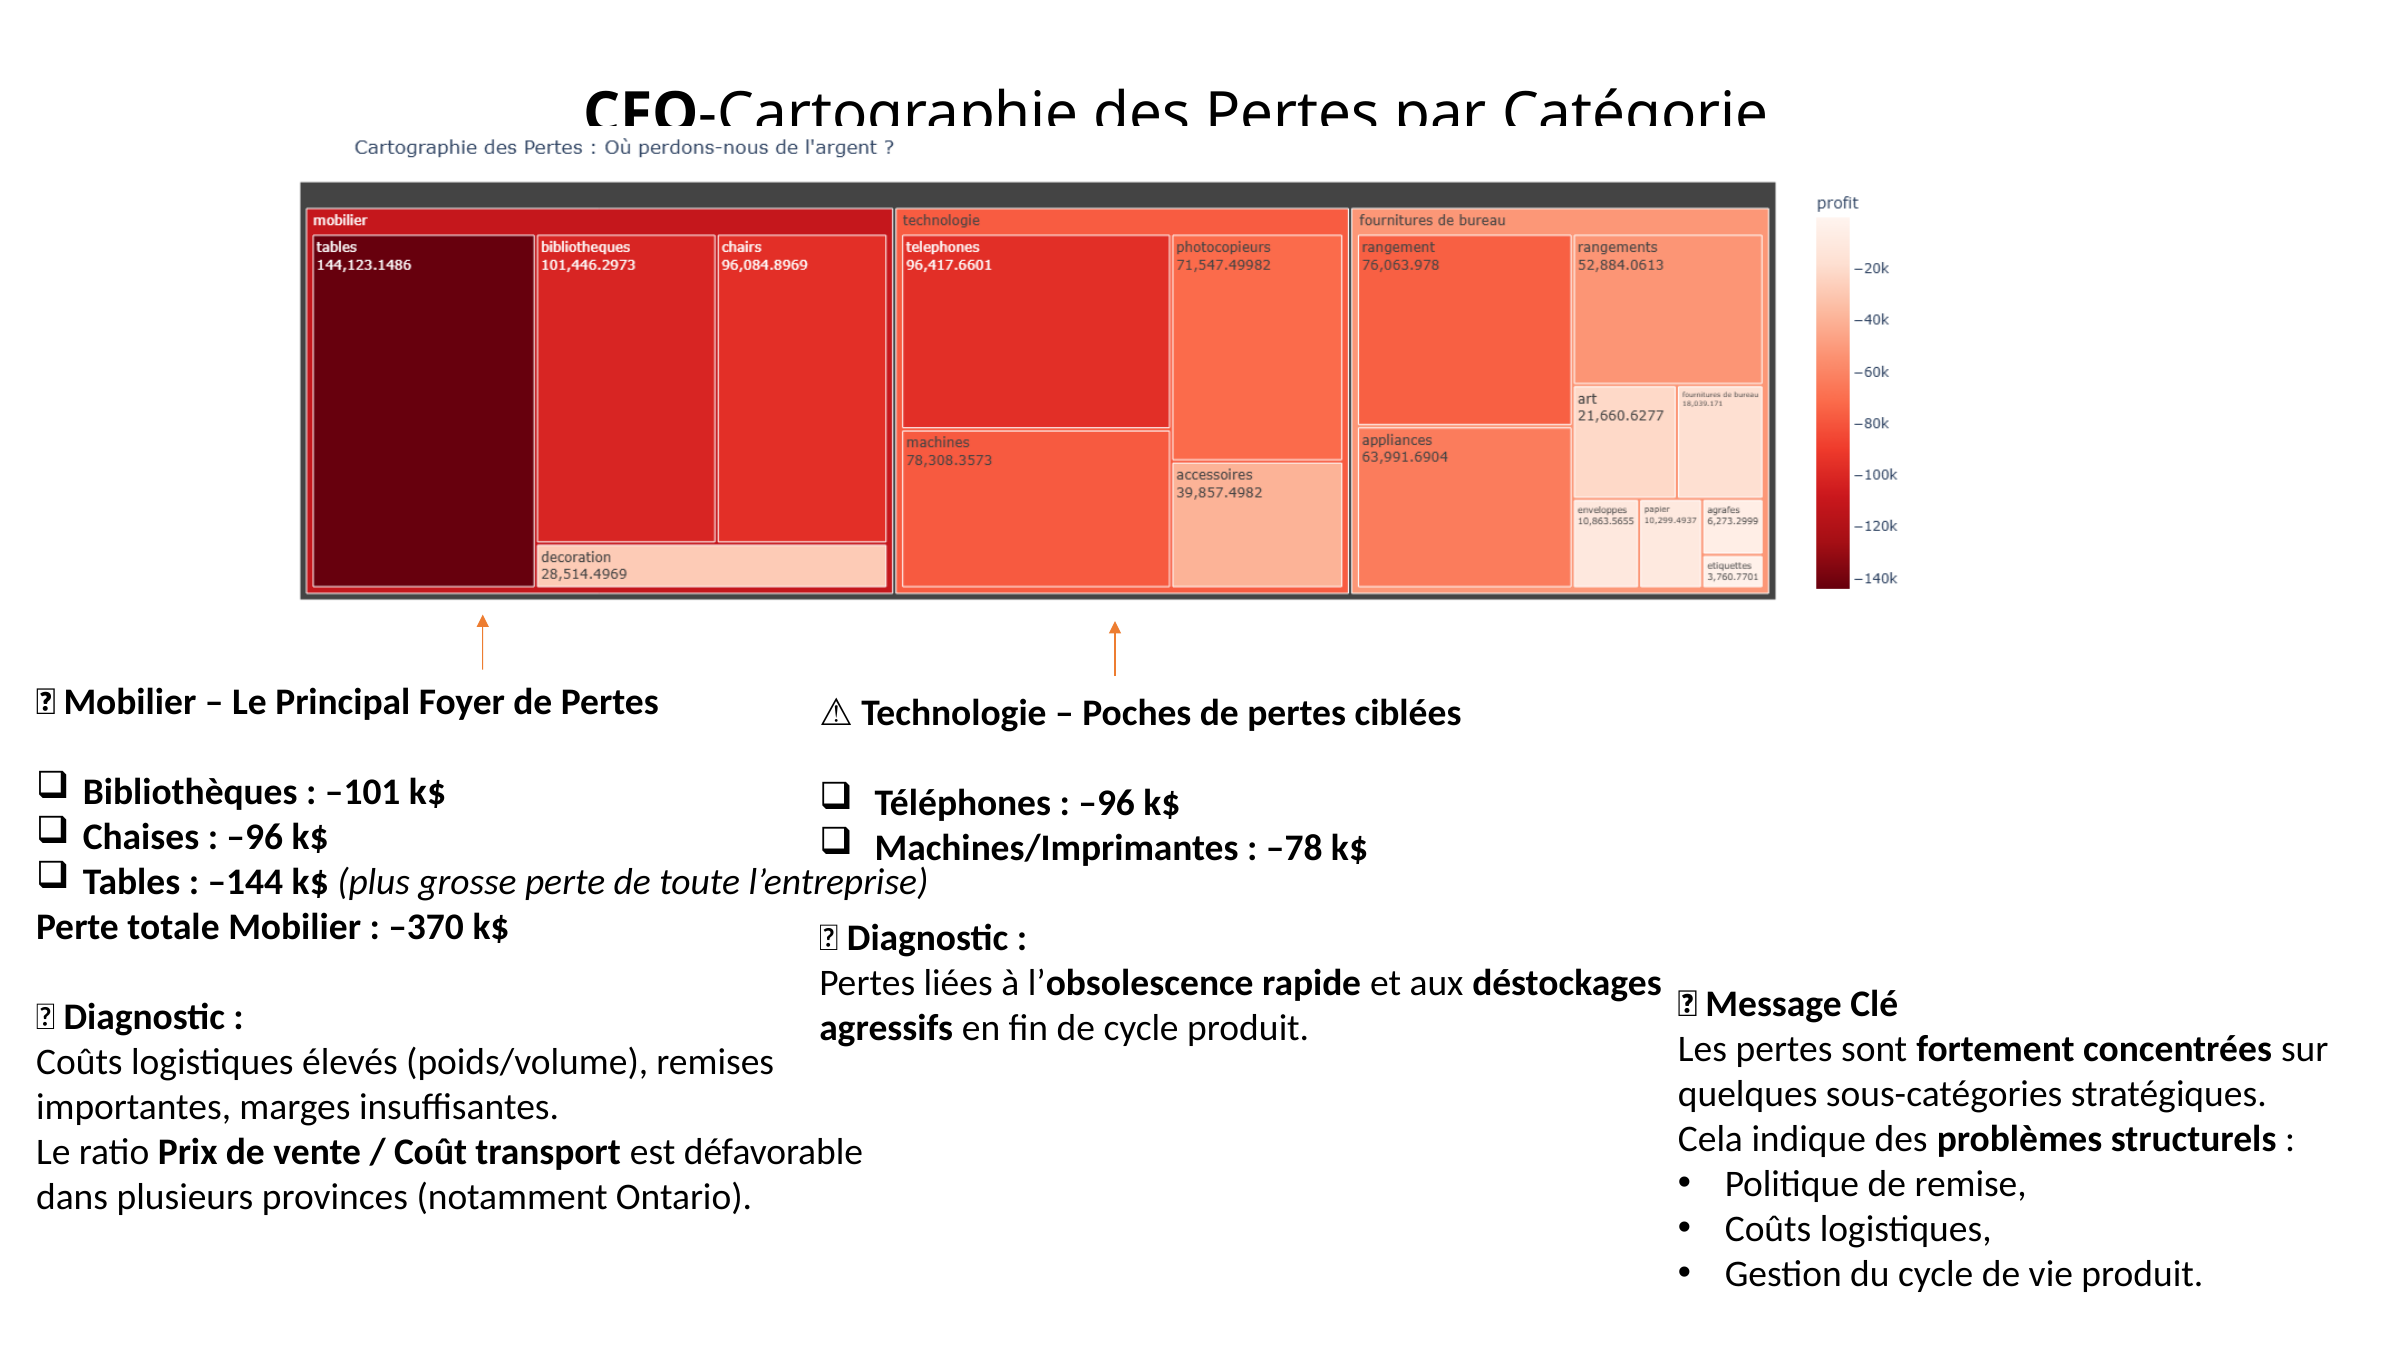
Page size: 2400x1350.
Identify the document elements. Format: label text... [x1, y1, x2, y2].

text_box 💡 Message Clé Les pertes sont fortement concentrées sur quelques sous-catégories stratégiques. Cela indique des problèmes structurels : Politique de remise, Coûts logistiques, Gestion du cycle de vie produit. [1663, 971, 2361, 1346]
text_box 🛑 Mobilier – Le Principal Foyer de Pertes Bibliothèques : –101 k$ Chaises : –96 k$ Tables : –144 k$ (plus grosse perte de toute l’entreprise) Perte totale Mobilier : –370 k$ 🔎 Diagnostic : Coûts logistiques élevés (poids/volume), remises importantes, marges insuffisantes. Le ratio Prix de vente / Coût transport est défavorable dans plusieurs provinces (notamment Ontario). [21, 669, 945, 1270]
text_box ⚠️ Technologie – Poches de pertes ciblées Téléphones : –96 k$ Machines/Imprimantes : –78 k$ 🔎 Diagnostic : Pertes liées à l’obsolescence rapide et aux déstockages agressifs en fin de cycle produit. [804, 680, 1728, 1101]
picture [272, 126, 1920, 628]
text_box CFO-Cartographie des Pertes par Catégorie [151, 29, 2201, 164]
